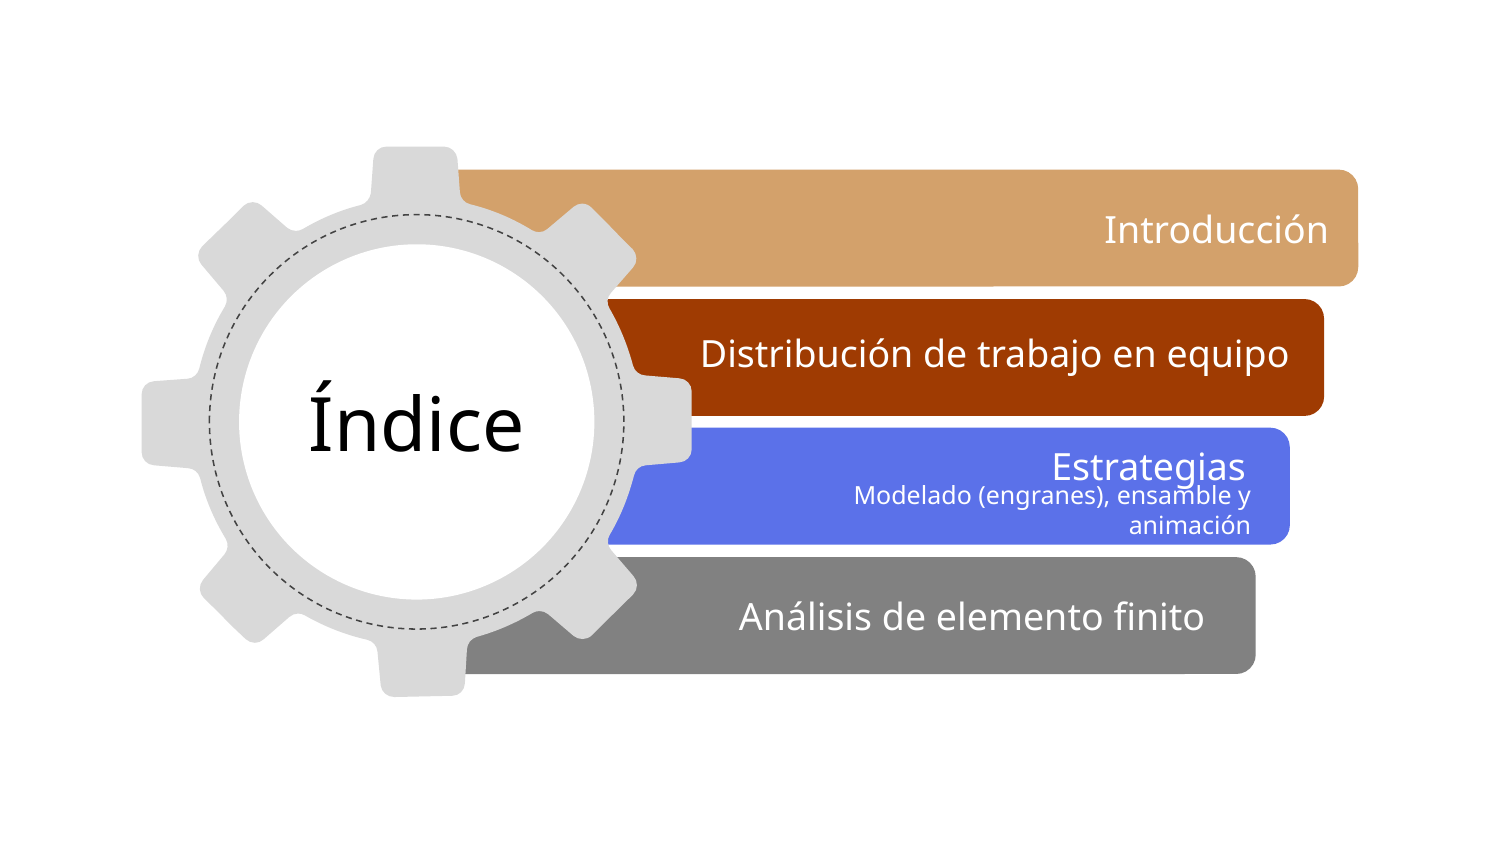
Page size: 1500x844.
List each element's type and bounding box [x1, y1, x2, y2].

text_box [141, 146, 1359, 698]
